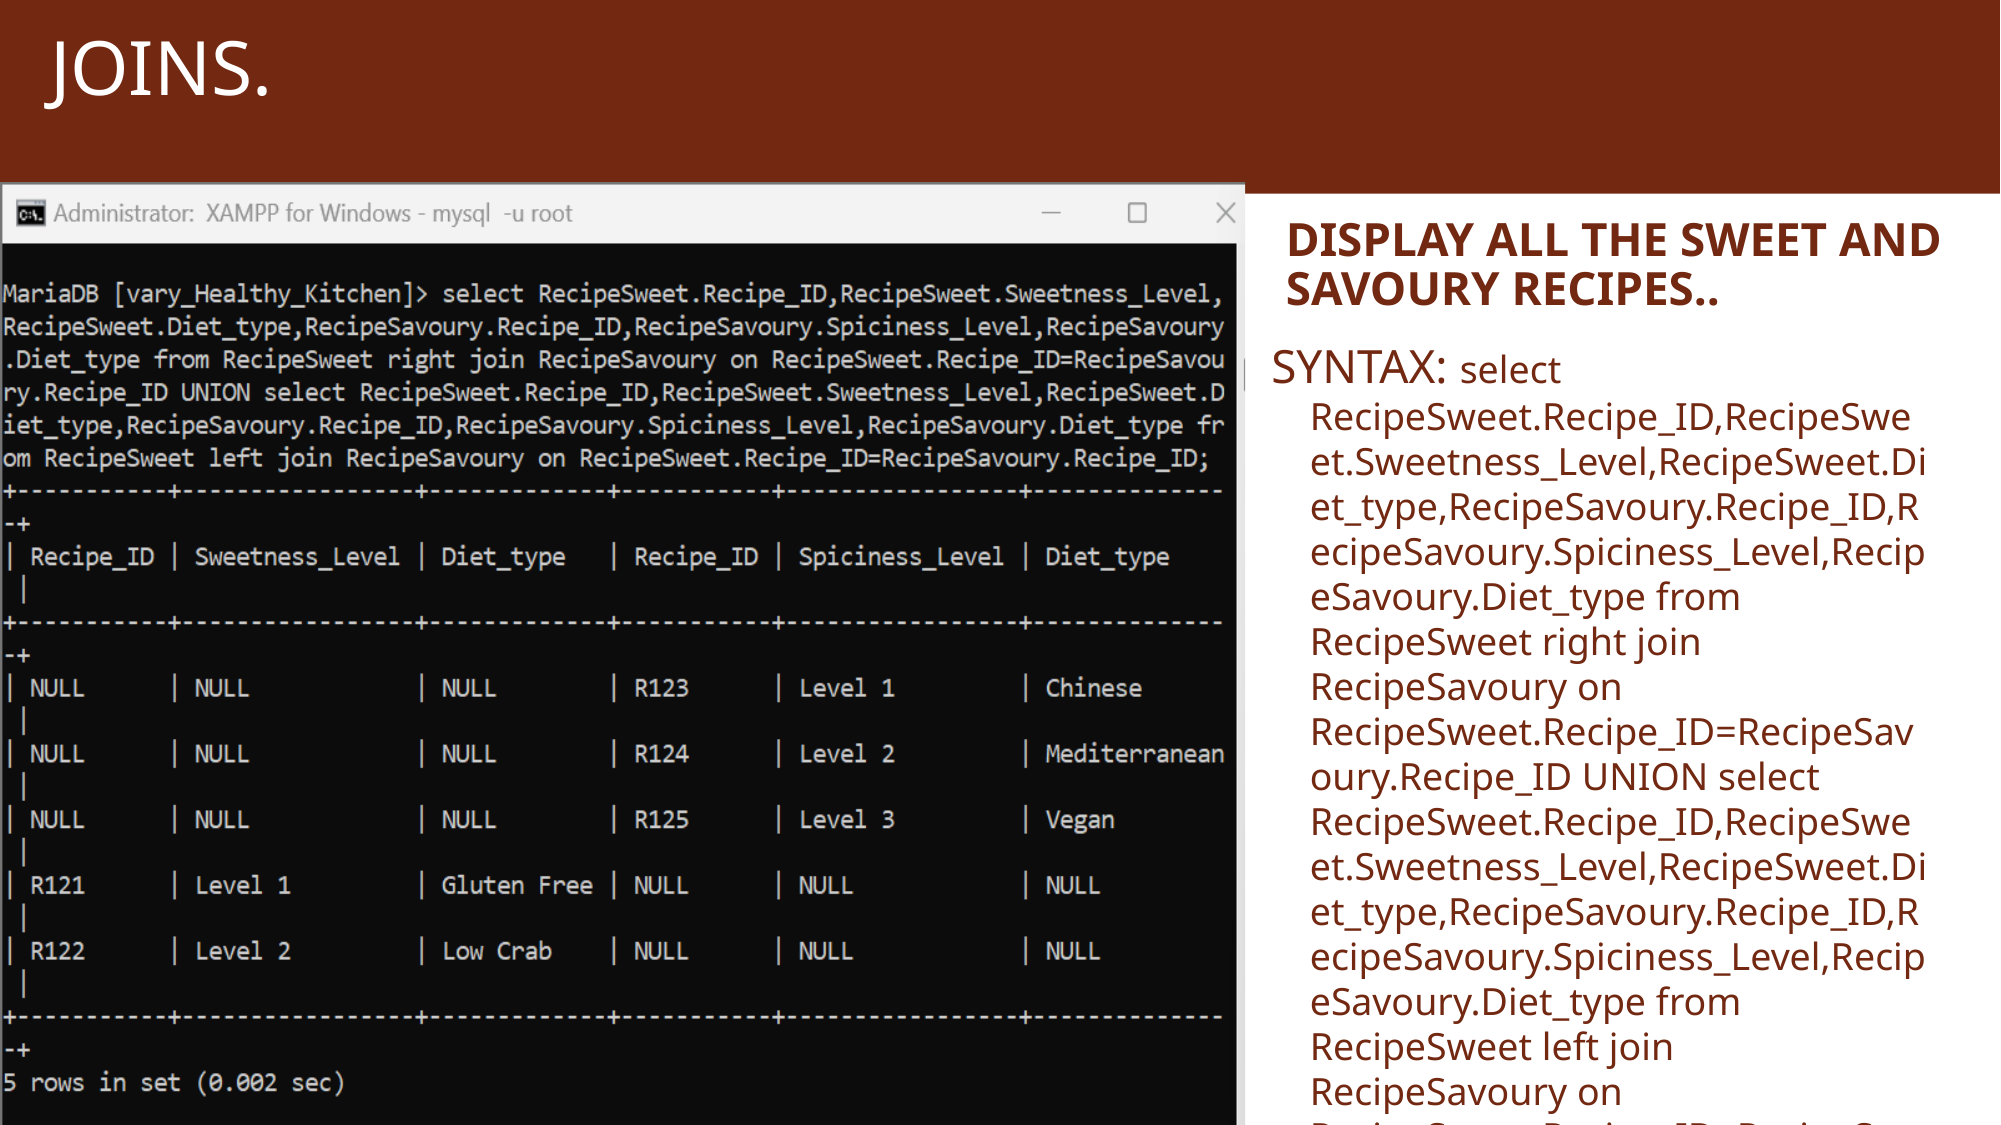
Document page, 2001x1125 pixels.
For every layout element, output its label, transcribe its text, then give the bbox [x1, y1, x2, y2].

list SYNTAX: select RecipeSweet.Recipe_ID,RecipeSweet.Sweetness_Level,RecipeSweet.Diet_type,RecipeSavoury.Recipe_ID,RecipeSavoury.Spiciness_Level,RecipeSavoury.Diet_type from RecipeSweet right join RecipeSavoury on RecipeSweet.Recipe_ID=RecipeSavoury.Recipe_ID UNION select RecipeSweet.Recipe_ID,RecipeSweet.Sweetness_Level,RecipeSweet.Diet_type,RecipeSavoury.Recipe_ID,RecipeSavoury.Spiciness_Level,RecipeSavoury.Diet_type from RecipeSweet left join RecipeSavoury on RecipeSweet.Recipe_ID=RecipeSavoury.Recipe_ID; [1256, 330, 1944, 950]
picture [0, 182, 1246, 1125]
title JOINS. [35, 19, 1959, 124]
list DISPLAY ALL THE SWEET AND SAVOURY RECIPES.. [1270, 209, 1980, 526]
